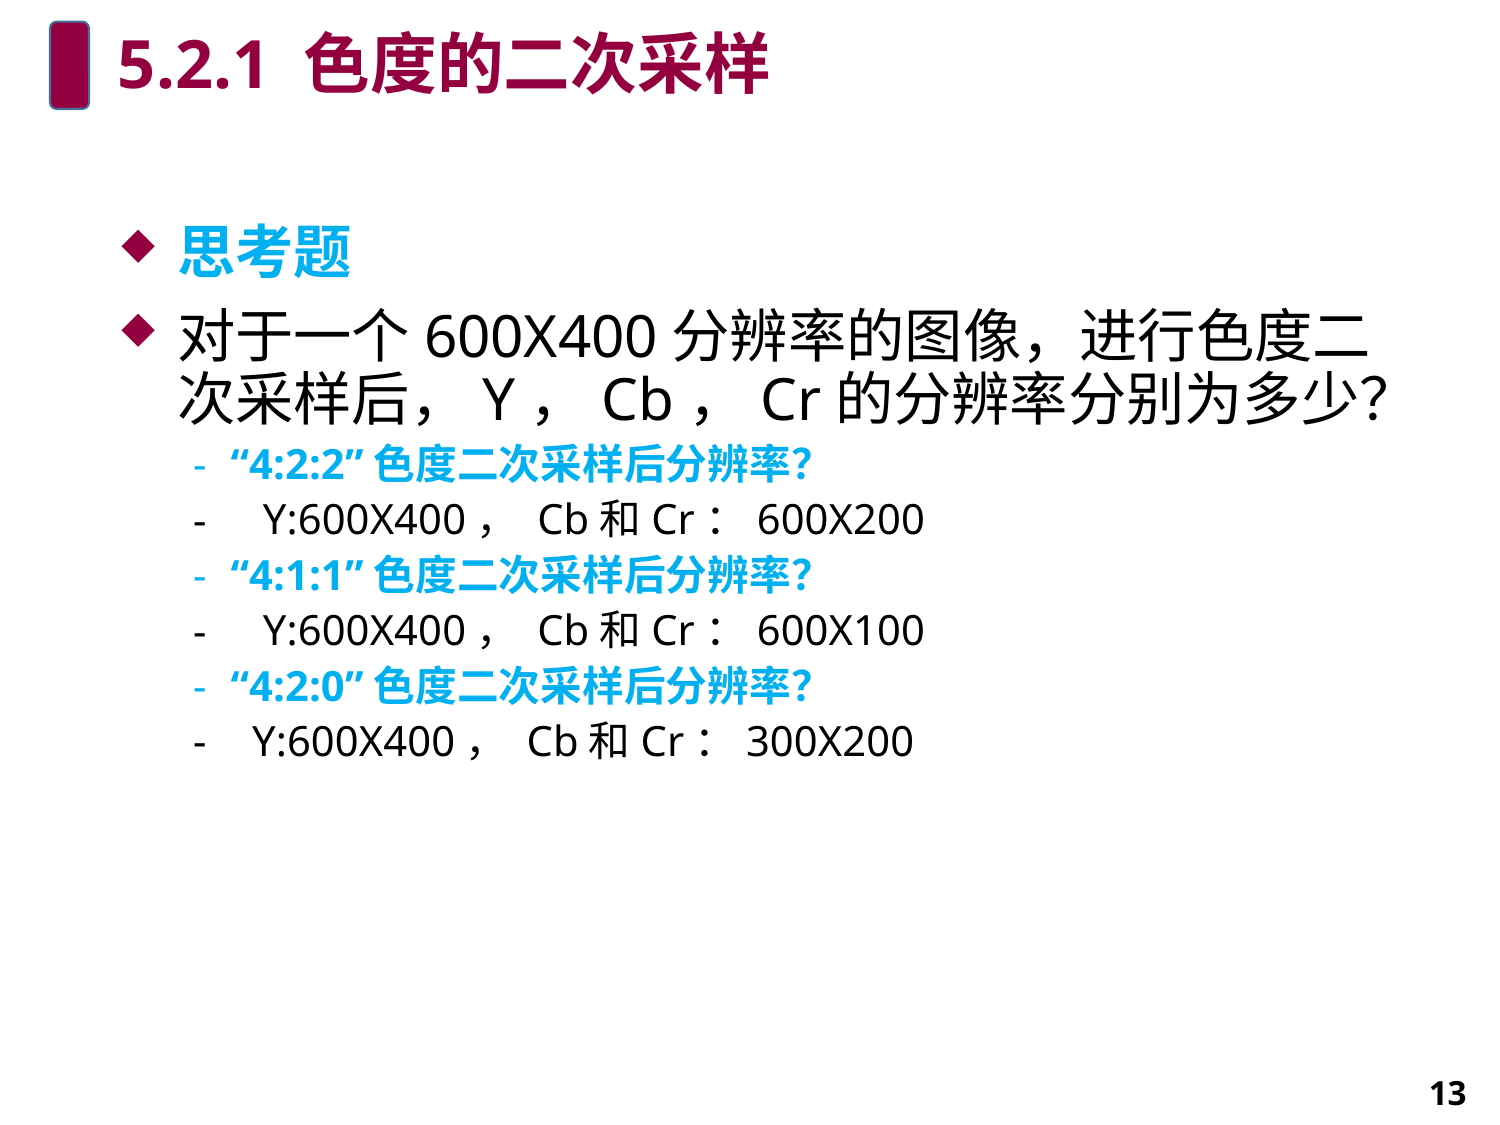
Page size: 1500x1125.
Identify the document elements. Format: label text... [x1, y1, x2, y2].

list 思考题 对于一个600X400分辨率的图像，进行色度二次采样后，Y，Cb，Cr的分辨率分别为多少？ “4:2:2”色度二次采样后分辨率？ Y:600X400， Cb和Cr：600X200 “4:1:1”色度二次采样后分辨率？ Y:600X400， Cb和Cr：600X100 “4:2:0”色度二次采样后分辨率？ Y:600X400， Cb和Cr：300X200 [103, 216, 1397, 930]
title 5.2.1 色度的二次采样 [103, 23, 1397, 111]
slide_number 13 [1384, 1065, 1500, 1125]
